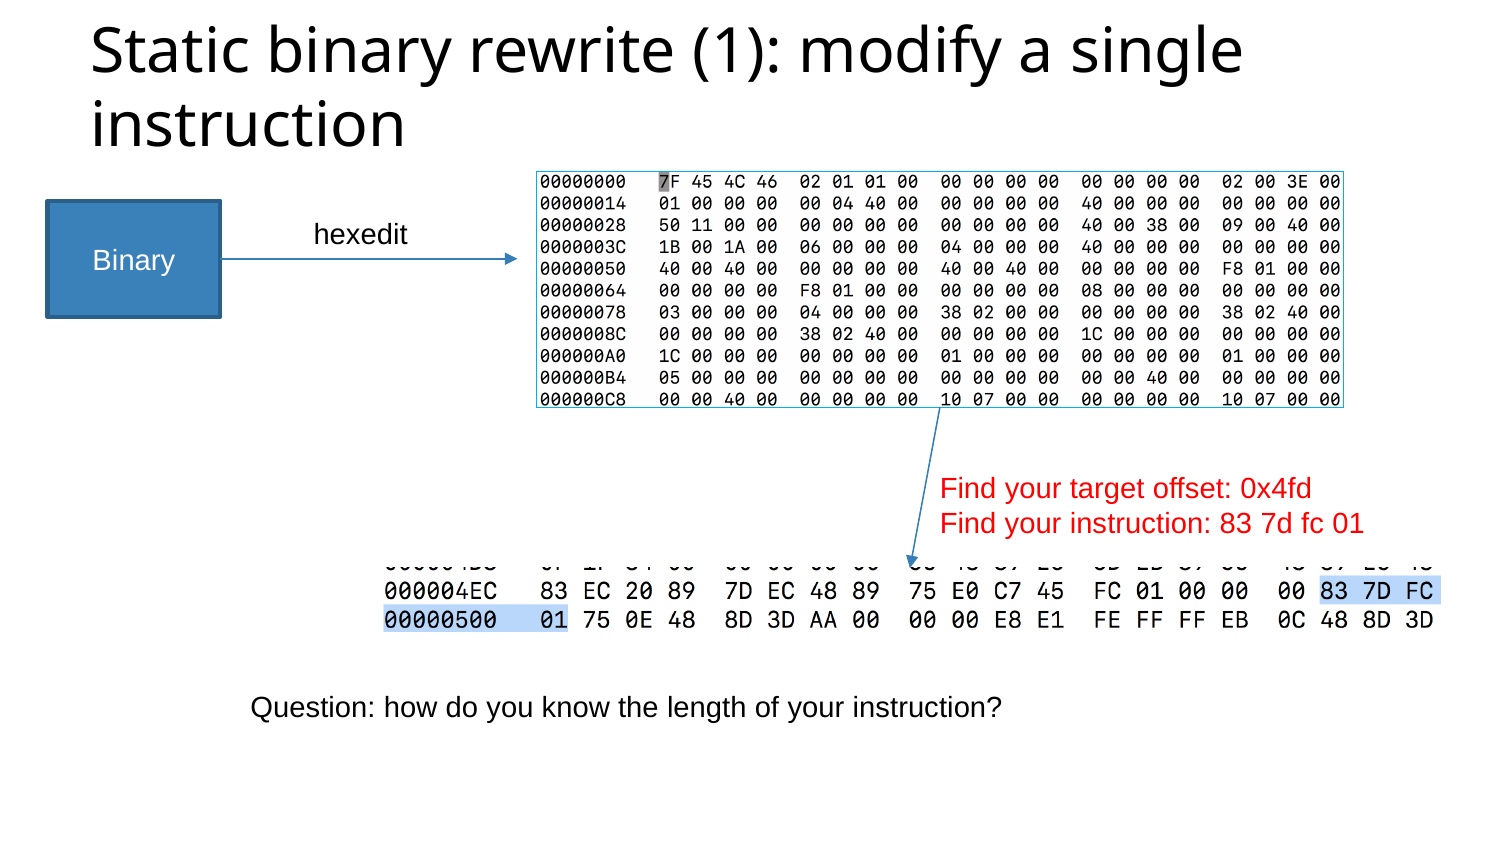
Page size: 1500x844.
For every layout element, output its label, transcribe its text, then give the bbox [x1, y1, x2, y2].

text_box hexedit [298, 208, 506, 257]
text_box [909, 406, 941, 569]
title Static binary rewrite (1): modify a single instruction [75, 33, 1425, 175]
picture [379, 567, 1441, 632]
text_box Binary [45, 199, 222, 319]
picture [538, 173, 1342, 406]
text_box Find your target offset: 0x4fd Find your instruction: 83 7d fc 01 [946, 462, 1500, 547]
text_box Question: how do you know the length of your instruction? [235, 681, 1292, 731]
